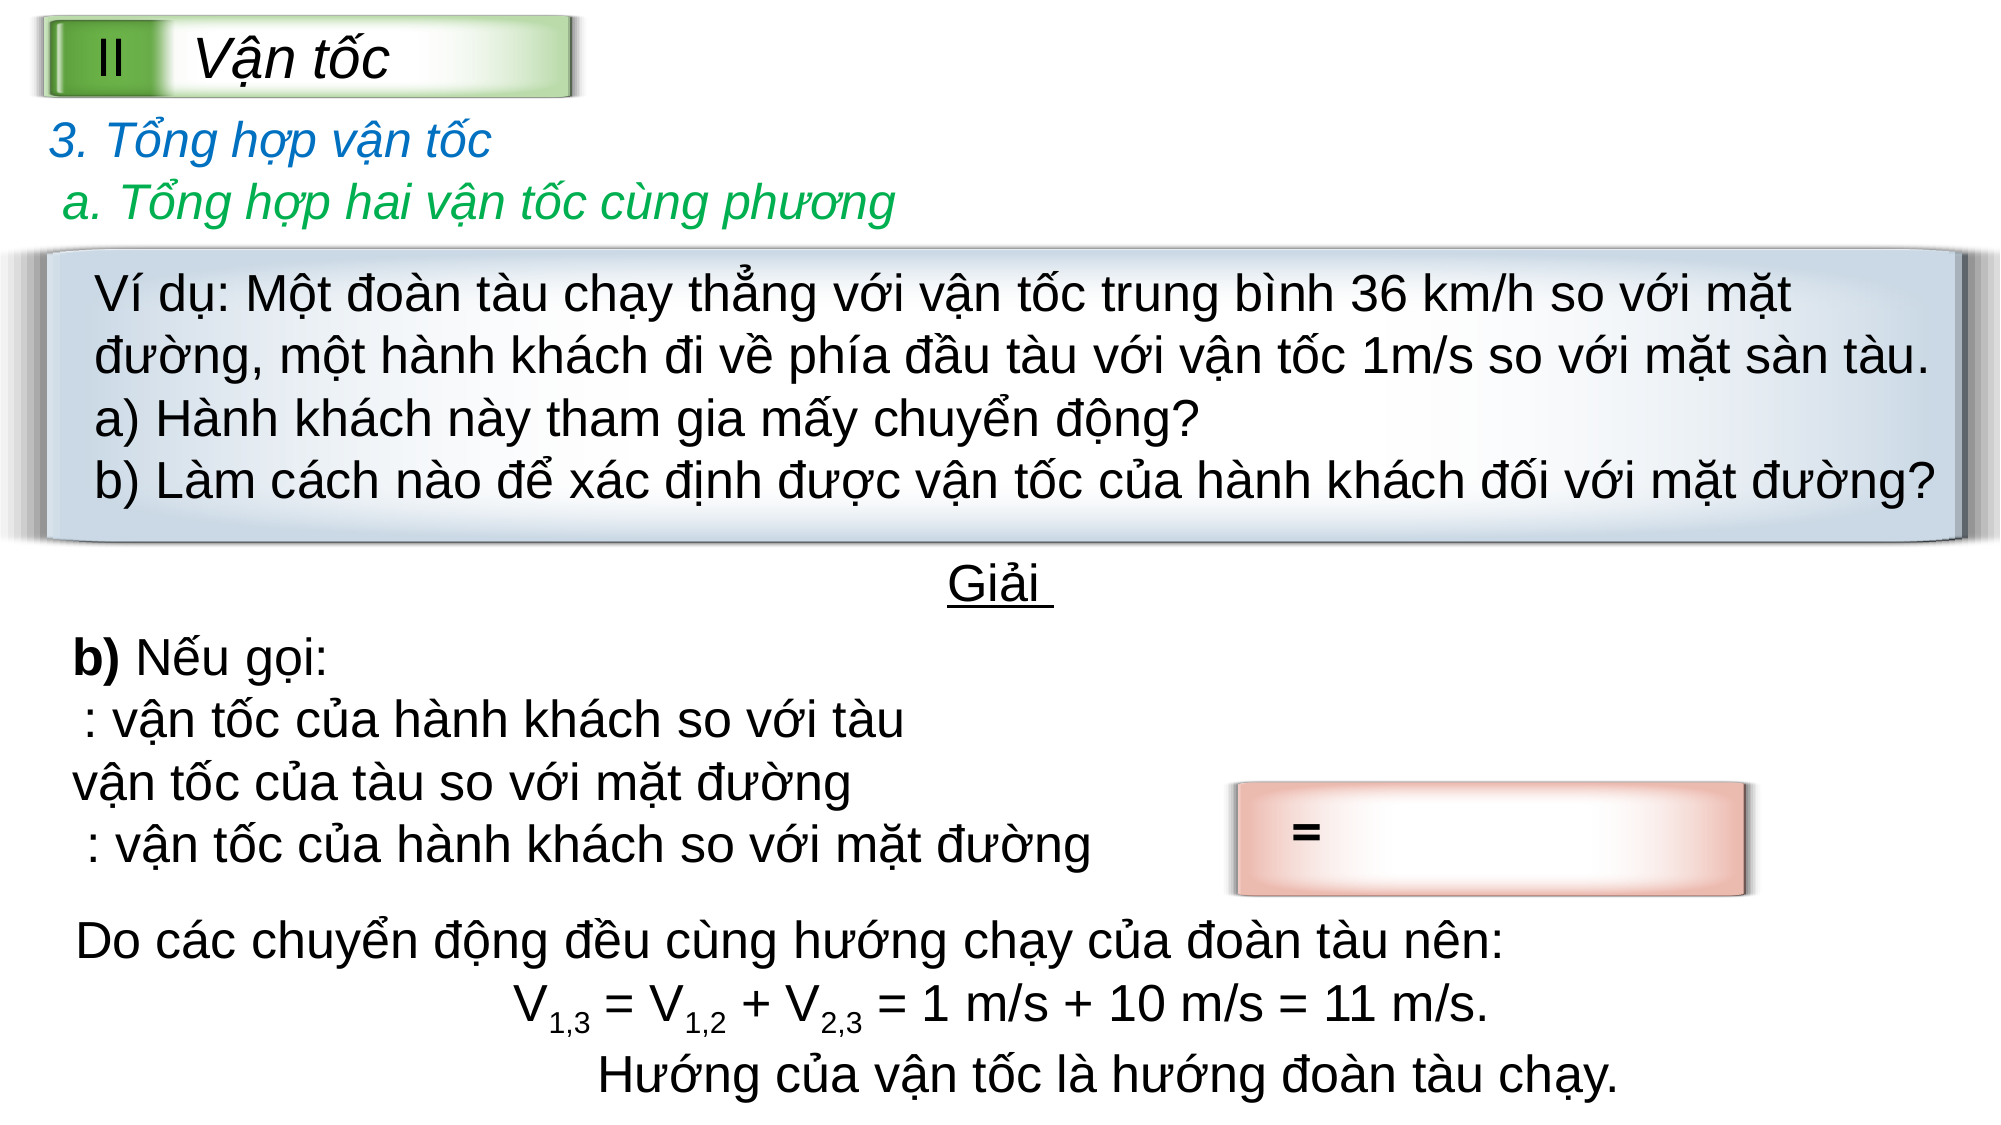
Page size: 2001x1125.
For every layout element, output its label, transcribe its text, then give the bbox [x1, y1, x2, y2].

text_box 3. Tổng hợp vận tốc [33, 100, 834, 175]
picture [0, 243, 2000, 548]
text_box a. Tổng hợp hai vận tốc cùng phương [47, 162, 1073, 237]
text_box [0, 10, 1399, 100]
text_box Do các chuyển động đều cùng hướng chạy của đoàn tàu nên: V1,3 = V1,2 + V2,3 = 1 m/s + 10 m/s = 11 m/s. Hướng của vận tốc là hướng đoàn tàu chạy. [60, 899, 1959, 1110]
picture [1223, 780, 1762, 898]
text_box Giải [428, 548, 1587, 620]
